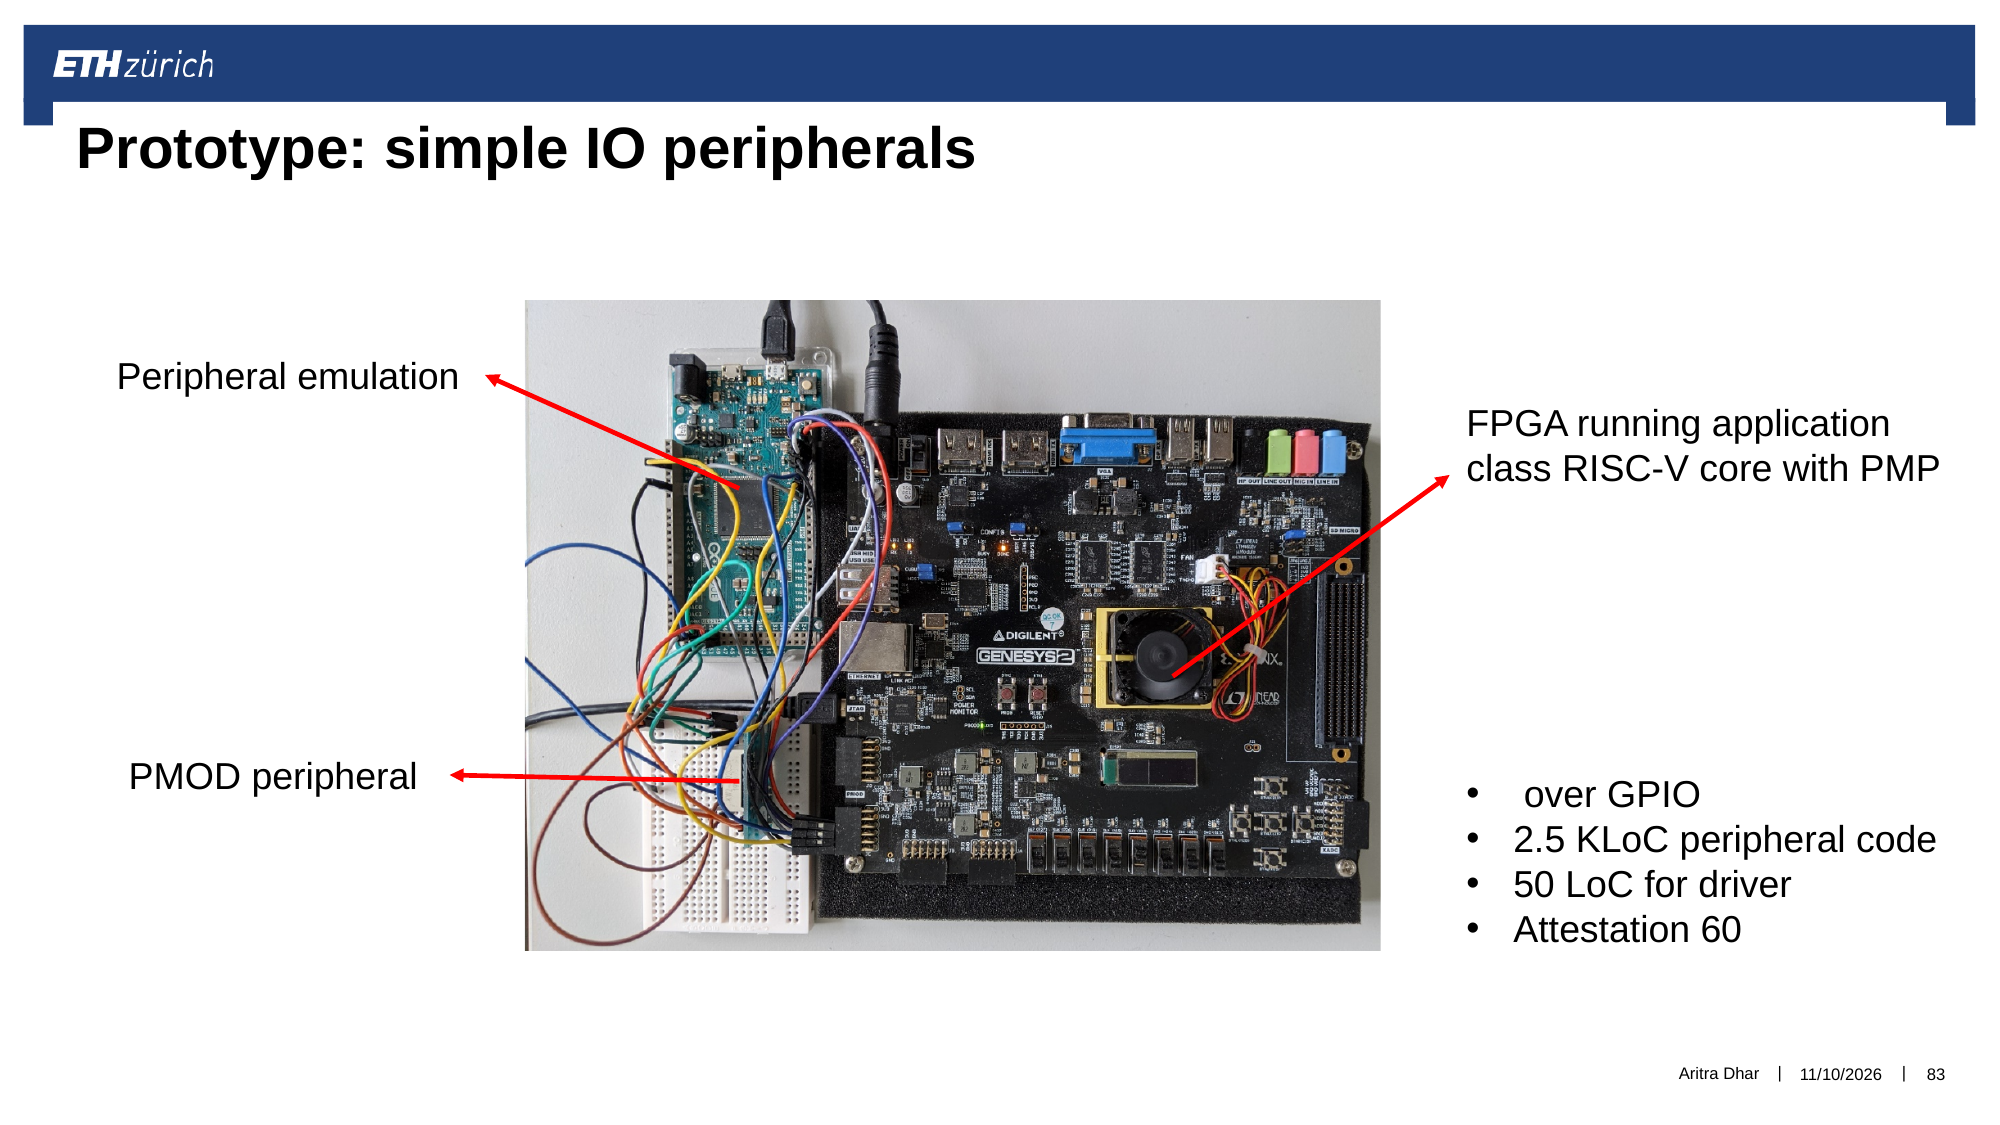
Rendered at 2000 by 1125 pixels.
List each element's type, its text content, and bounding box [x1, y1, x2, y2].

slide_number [1790, 1034, 1892, 1112]
slide_number 83 [1906, 1034, 1966, 1112]
text_box Peripheral emulation [101, 345, 485, 405]
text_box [449, 774, 738, 782]
footer Aritra Dhar [999, 1034, 1760, 1111]
title Prototype: simple IO peripherals [53, 101, 1946, 262]
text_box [487, 375, 738, 488]
text_box FPGA running application class RISC-V core with PMP [1451, 391, 1975, 496]
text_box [1174, 474, 1450, 676]
text_box PMOD peripheral [113, 744, 433, 805]
picture [524, 299, 1381, 951]
